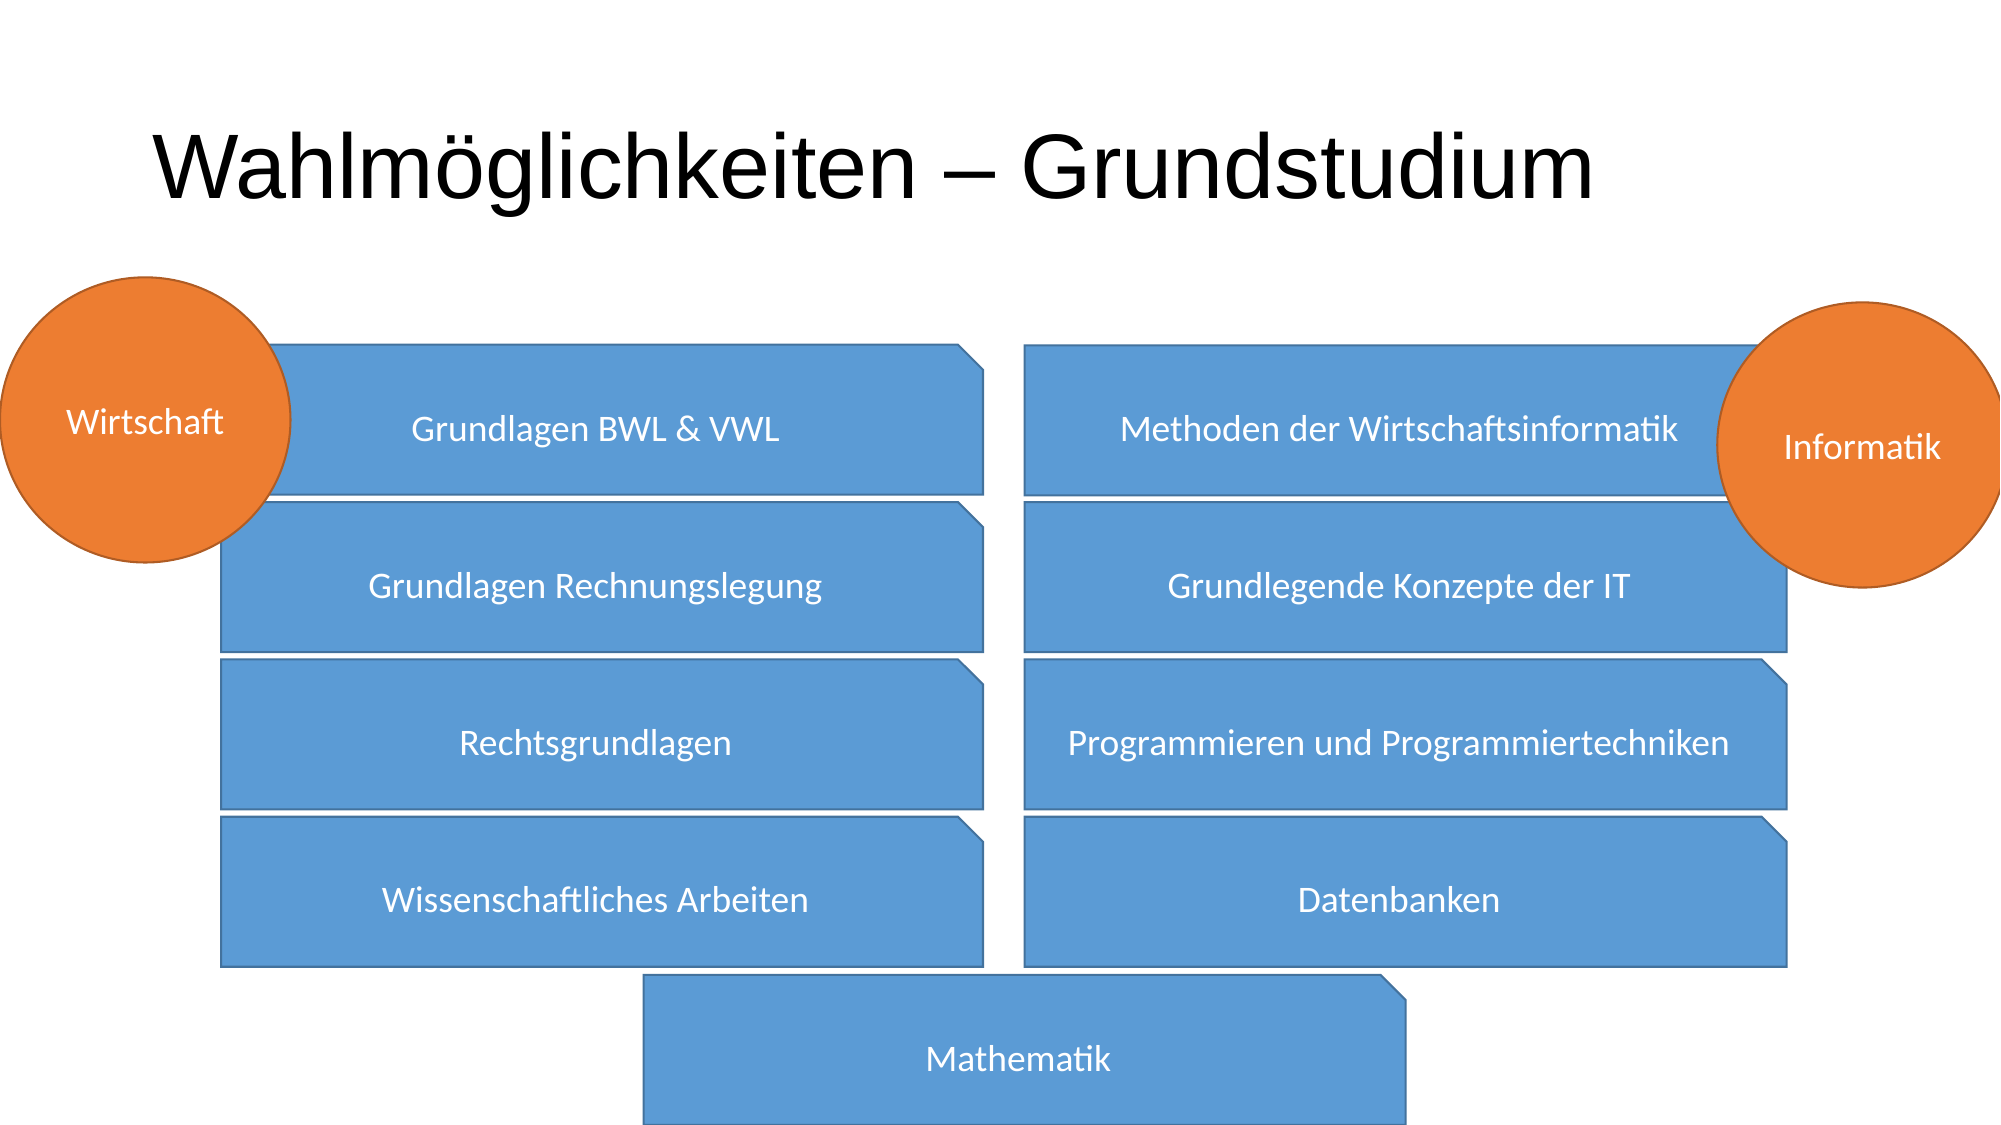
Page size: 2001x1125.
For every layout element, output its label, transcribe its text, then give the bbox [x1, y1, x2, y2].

text_box Datenbanken [1023, 815, 1788, 968]
text_box Wissenschaftliches Arbeiten [220, 815, 985, 968]
text_box Methoden der Wirtschaftsinformatik [1023, 344, 1757, 497]
text_box Mathematik [642, 973, 1407, 1125]
text_box Grundlagen Rechnungslegung [220, 501, 985, 654]
text_box Rechtsgrundlagen [220, 658, 985, 811]
text_box Informatik [1716, 301, 2000, 589]
text_box Programmieren und Programmiertechniken [1023, 658, 1788, 811]
text_box Grundlagen BWL & VWL [270, 343, 985, 496]
text_box Wirtschaft [0, 276, 292, 564]
text_box Grundlegende Konzepte der IT [1023, 501, 1788, 654]
title Wahlmöglichkeiten – Grundstudium [137, 59, 1863, 278]
